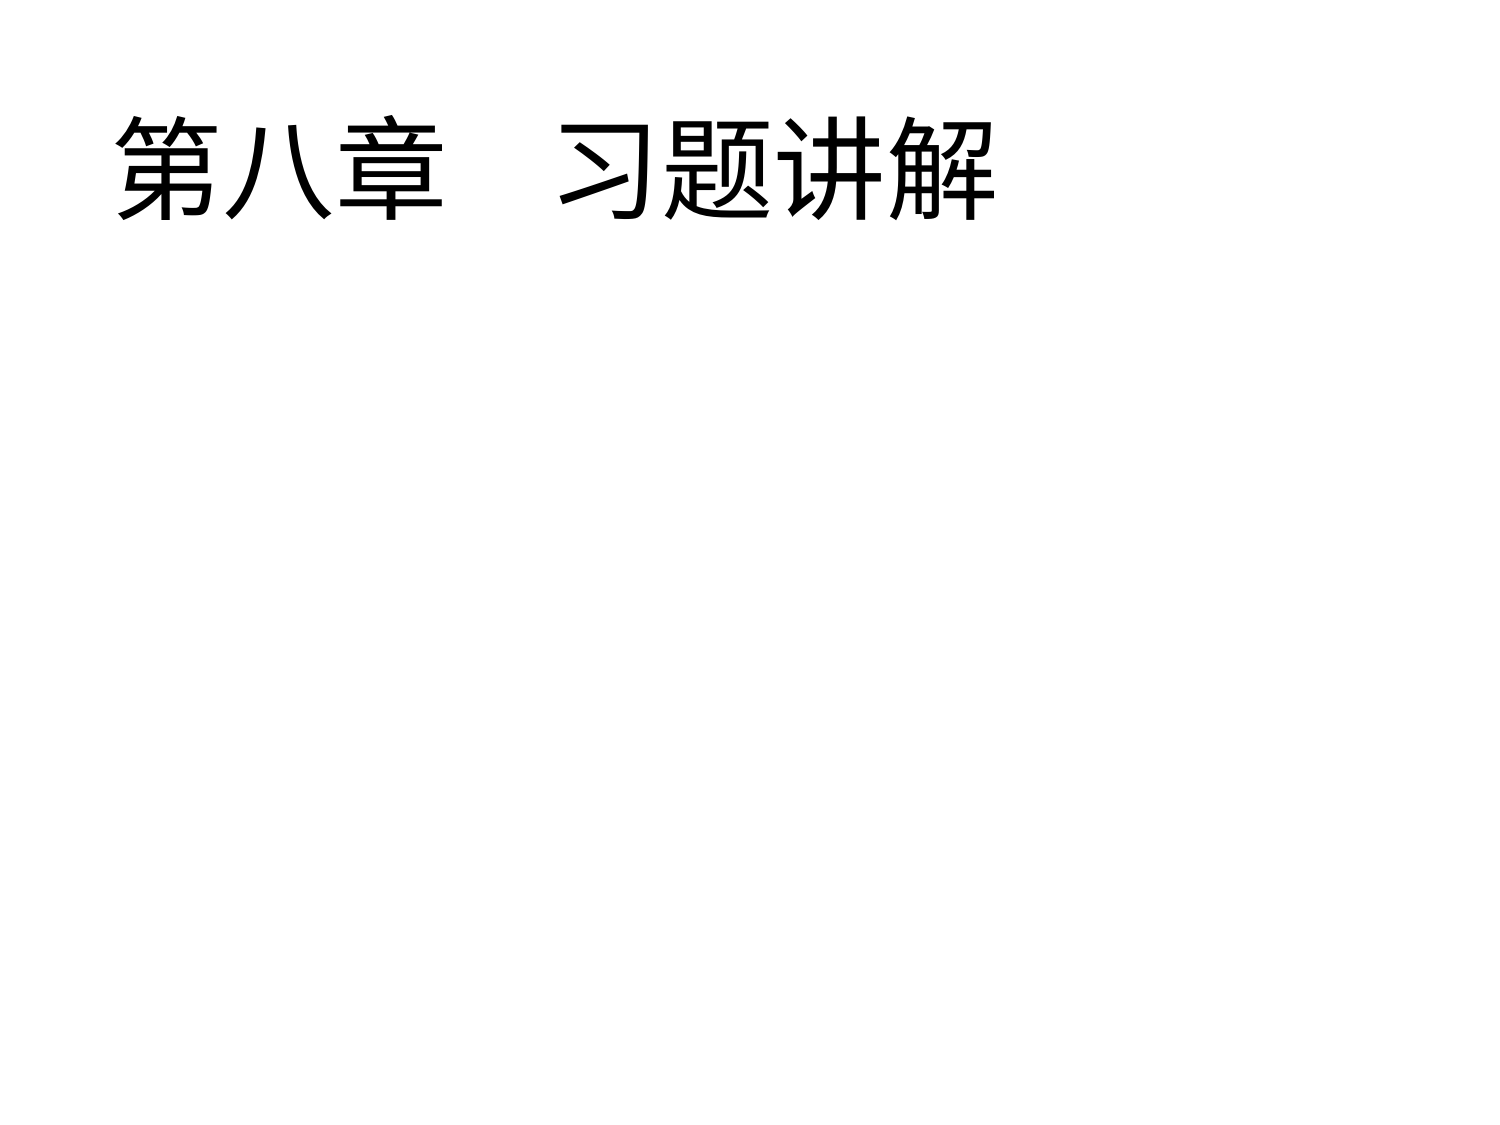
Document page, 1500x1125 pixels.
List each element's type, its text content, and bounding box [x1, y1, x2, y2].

text_box 第八章 习题讲解 [61, 56, 1312, 402]
